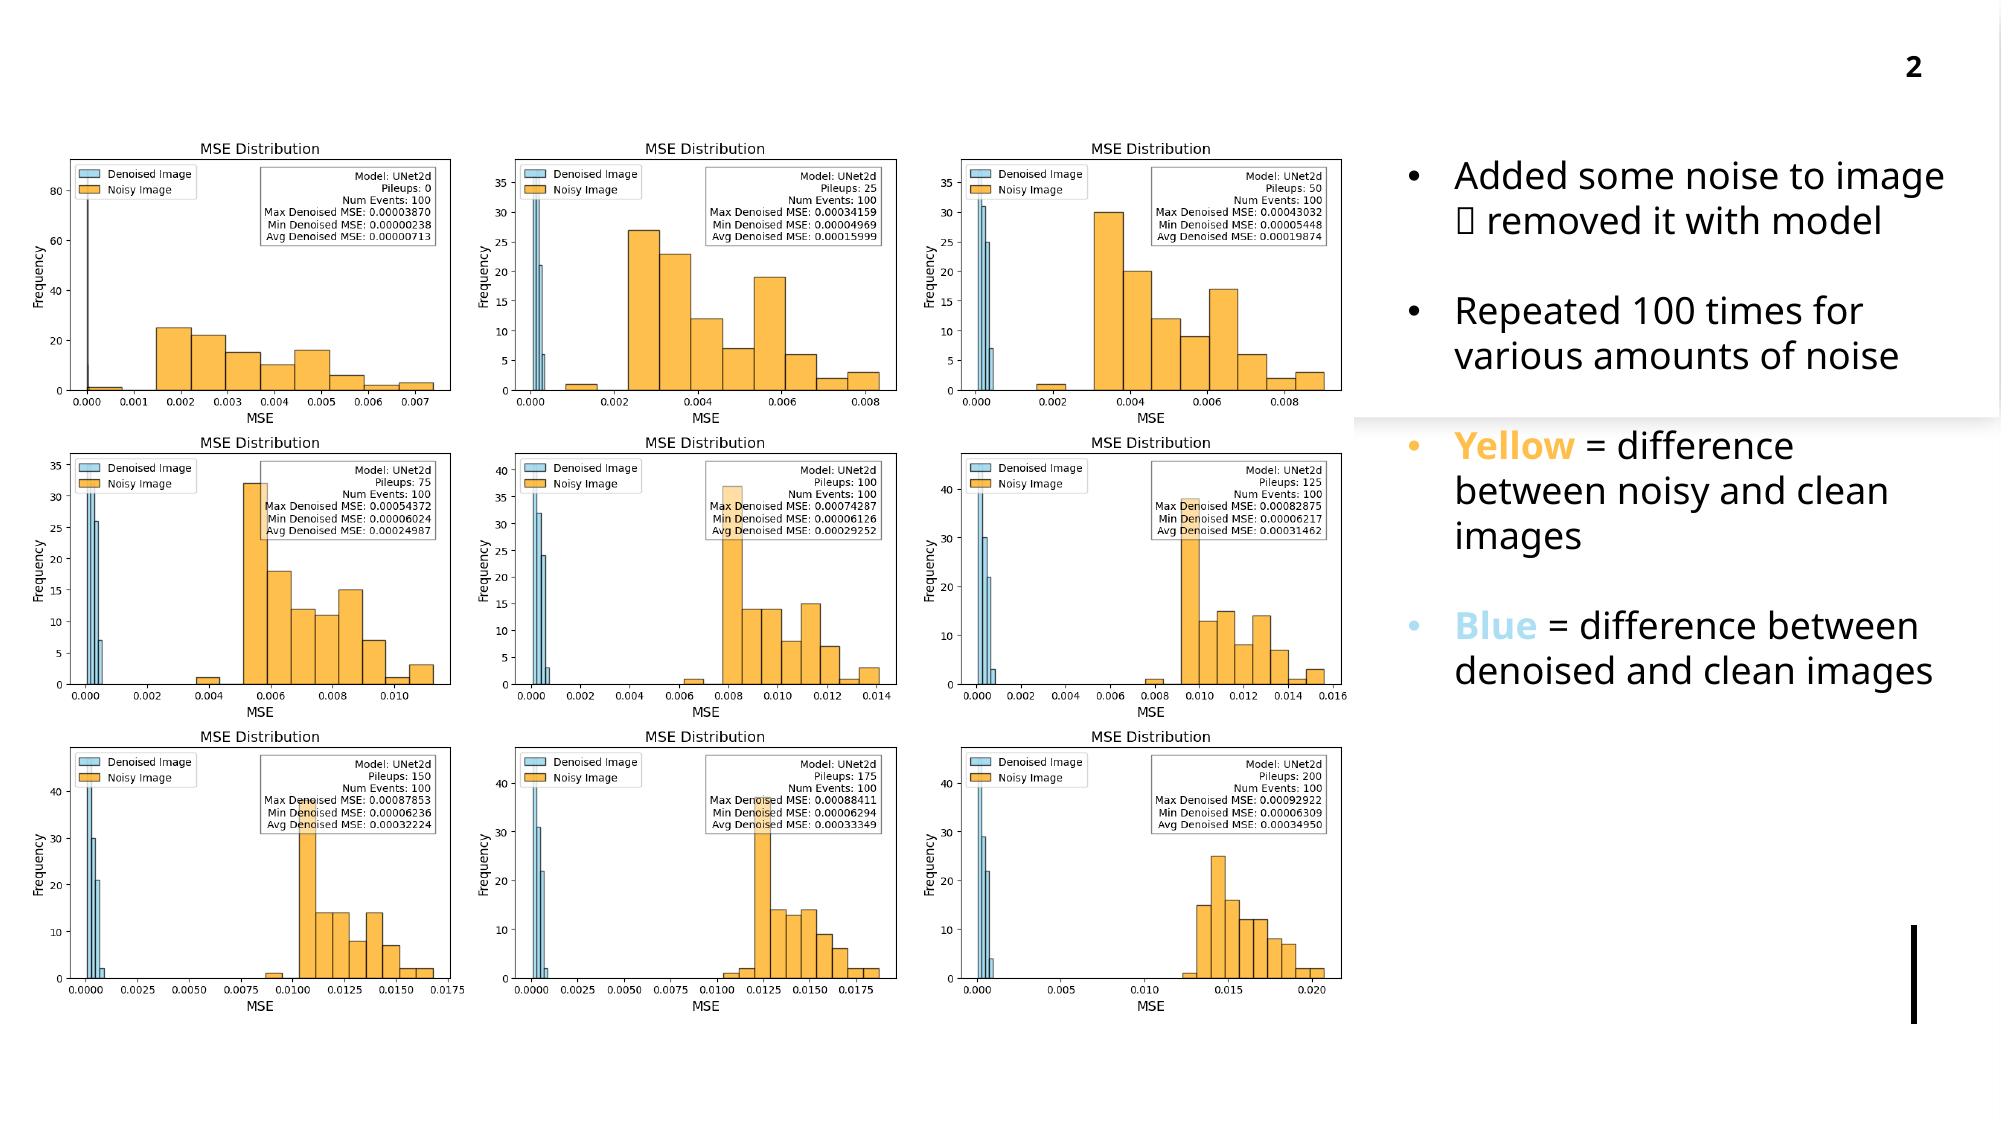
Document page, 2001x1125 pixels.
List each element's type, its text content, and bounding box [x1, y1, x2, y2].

text_box Added some noise to image  removed it with model Repeated 100 times for various amounts of noise Yellow = difference between noisy and clean images Blue = difference between denoised and clean images [1392, 145, 1962, 790]
picture [24, 135, 1354, 1020]
slide_number 2 [1852, 38, 1977, 99]
